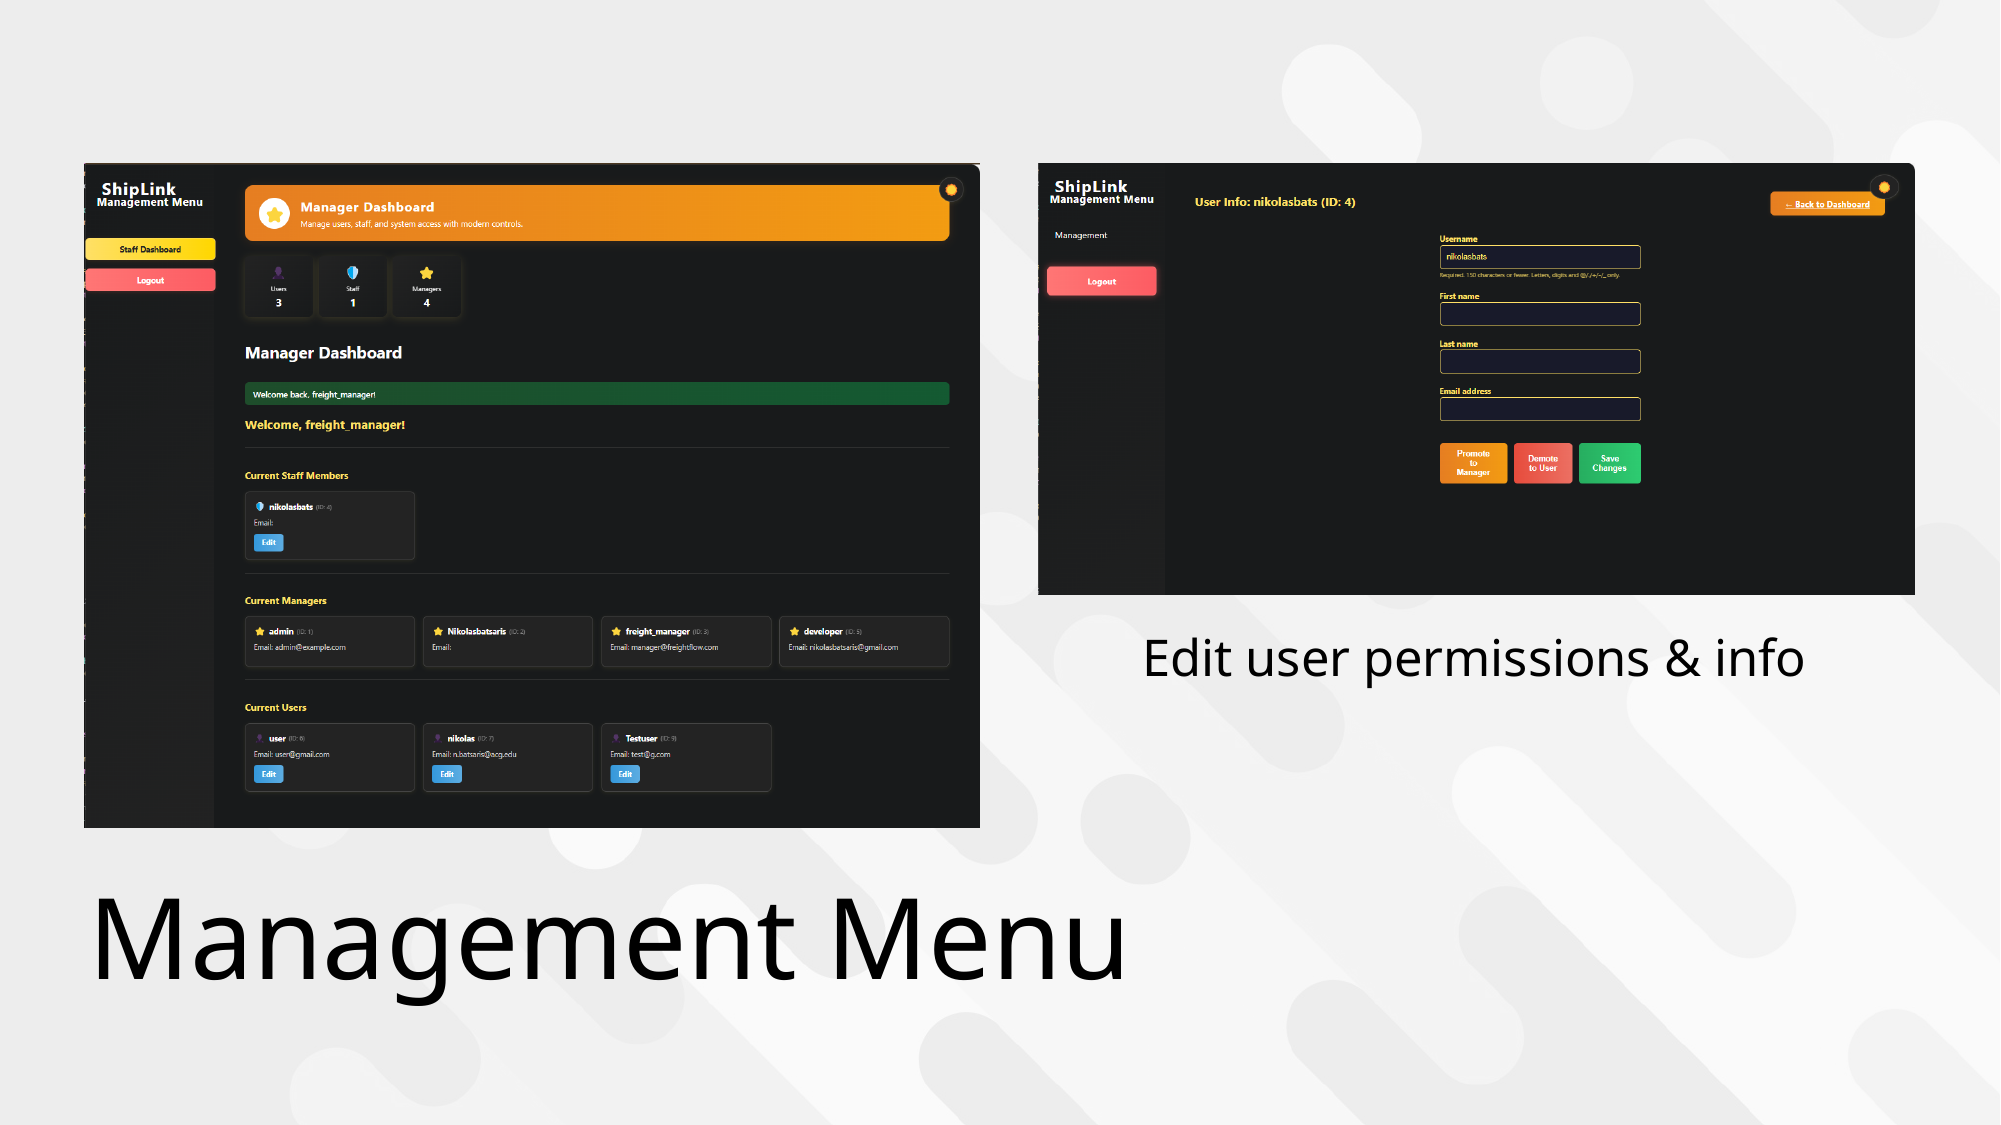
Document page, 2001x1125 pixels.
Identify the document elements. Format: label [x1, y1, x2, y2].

picture [0, 0, 2000, 1125]
list [84, 162, 980, 828]
